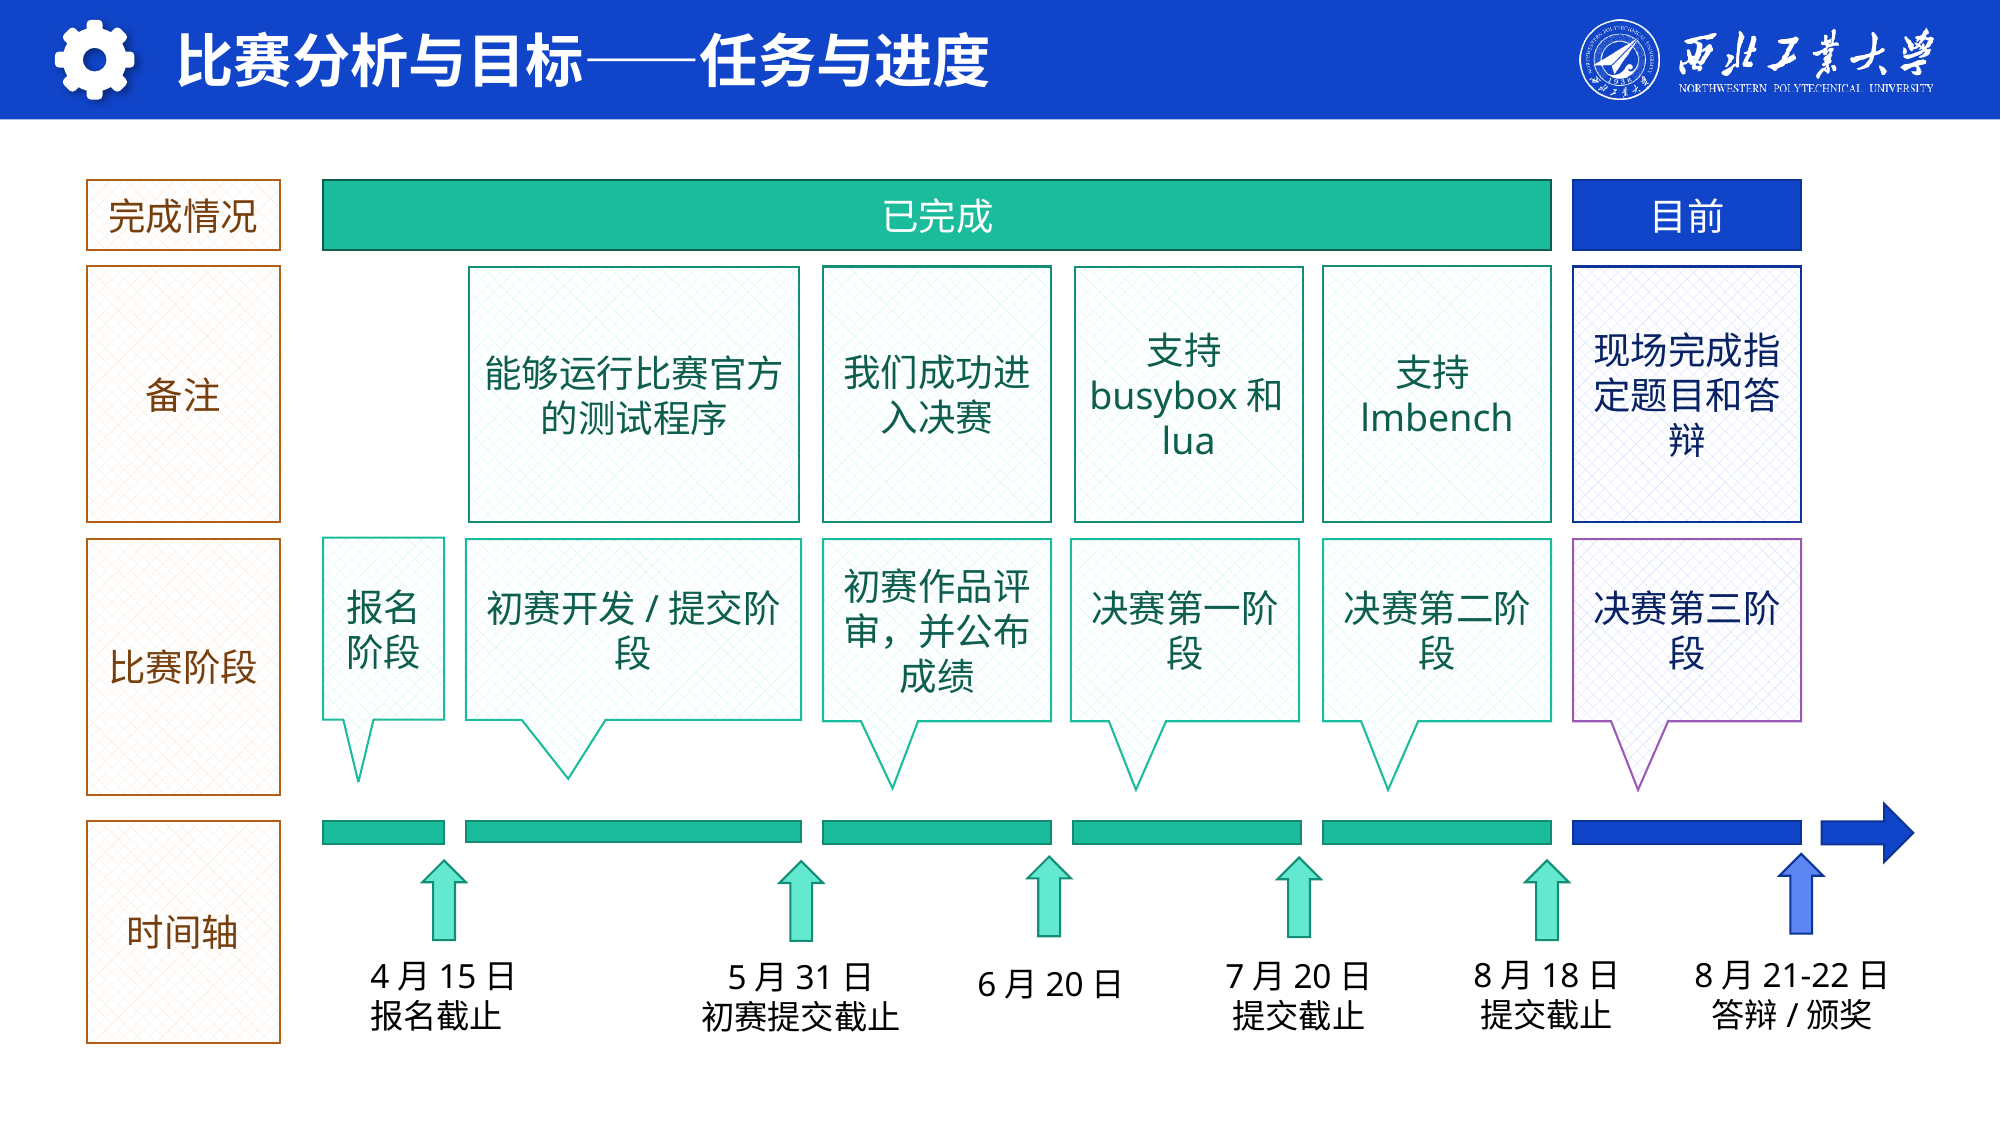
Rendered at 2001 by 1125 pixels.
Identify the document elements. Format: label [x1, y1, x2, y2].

text_box [86, 179, 1914, 1045]
text_box [0, 0, 2000, 120]
